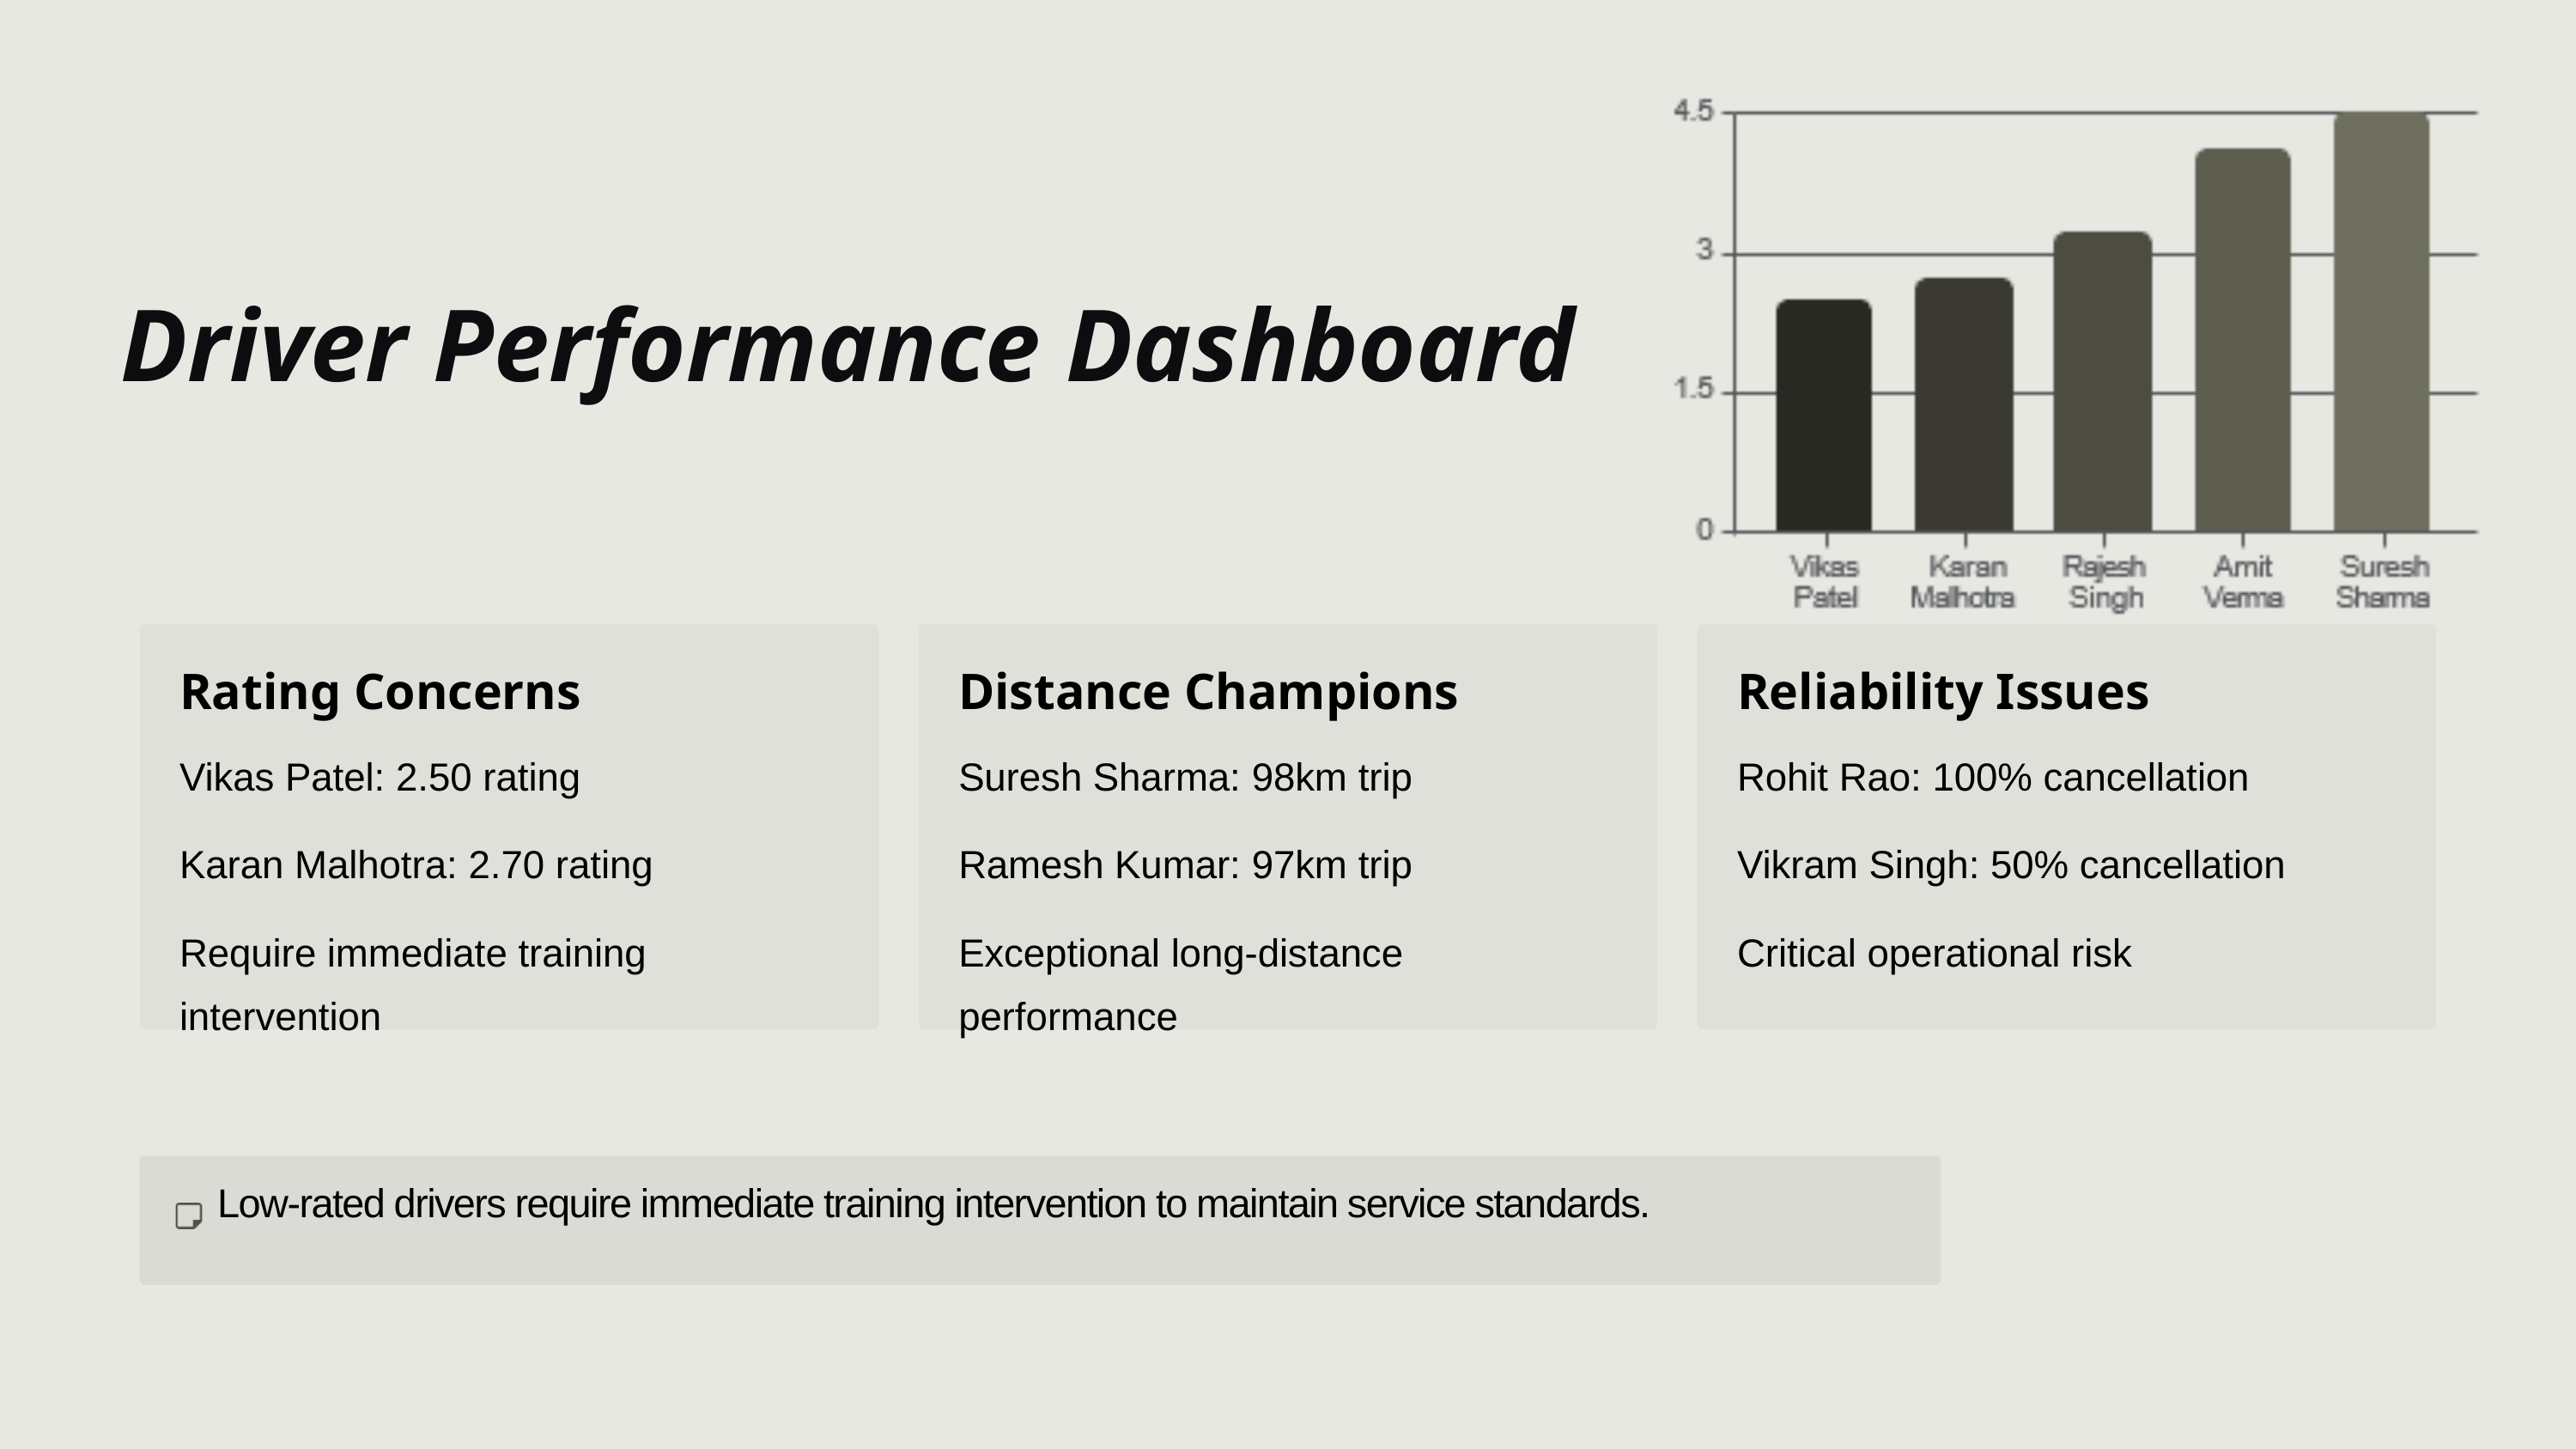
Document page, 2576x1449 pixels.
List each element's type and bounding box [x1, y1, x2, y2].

text_box [918, 623, 1658, 1030]
text_box [1656, 76, 2564, 624]
text_box [1697, 631, 2437, 1030]
text_box [0, 0, 2576, 1449]
text_box [139, 623, 879, 1030]
text_box [139, 1155, 1941, 1285]
text_box [175, 1202, 203, 1230]
